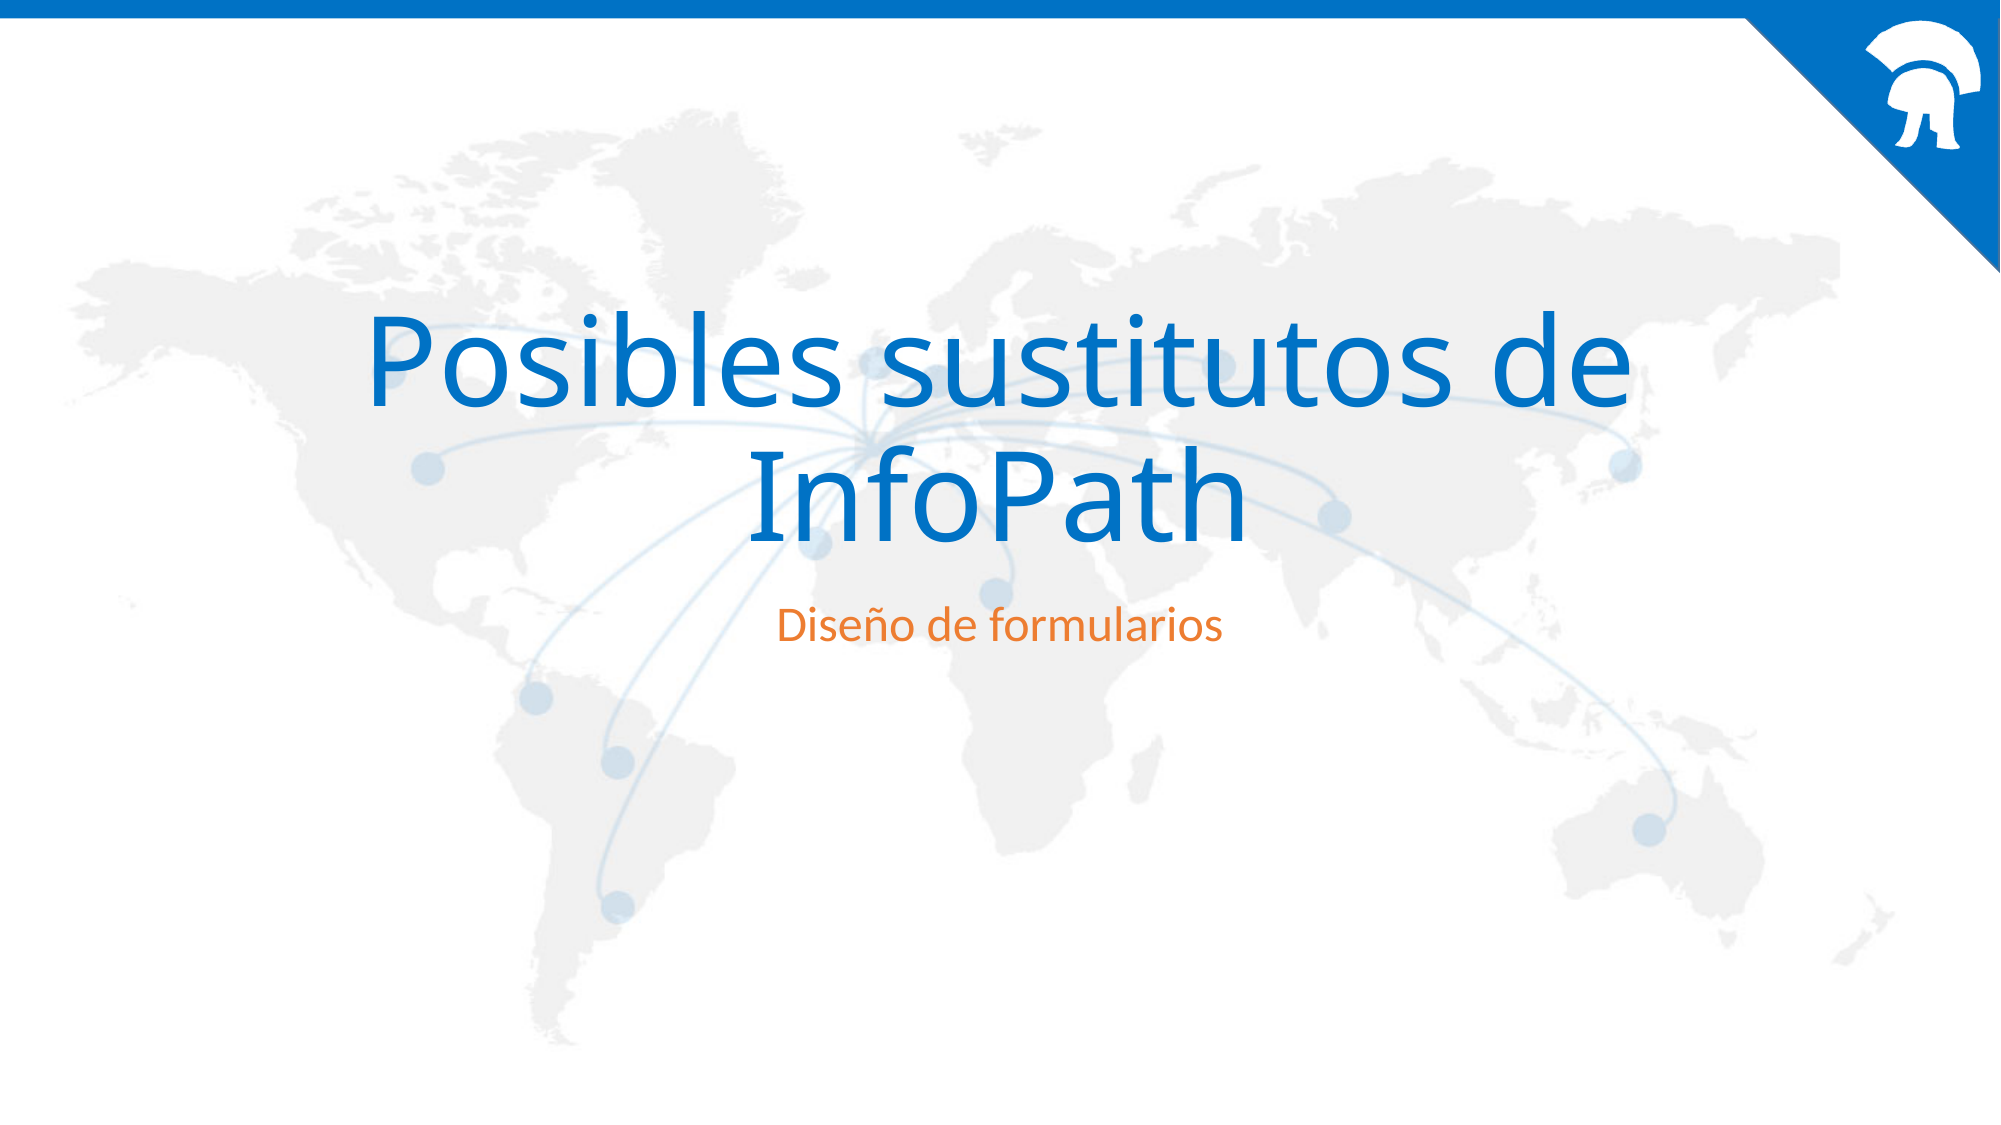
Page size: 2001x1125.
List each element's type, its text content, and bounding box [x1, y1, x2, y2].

title Posibles sustitutos de InfoPath [249, 184, 1750, 576]
picture [0, 0, 2001, 1125]
subtitle Diseño de formularios [249, 590, 1750, 863]
